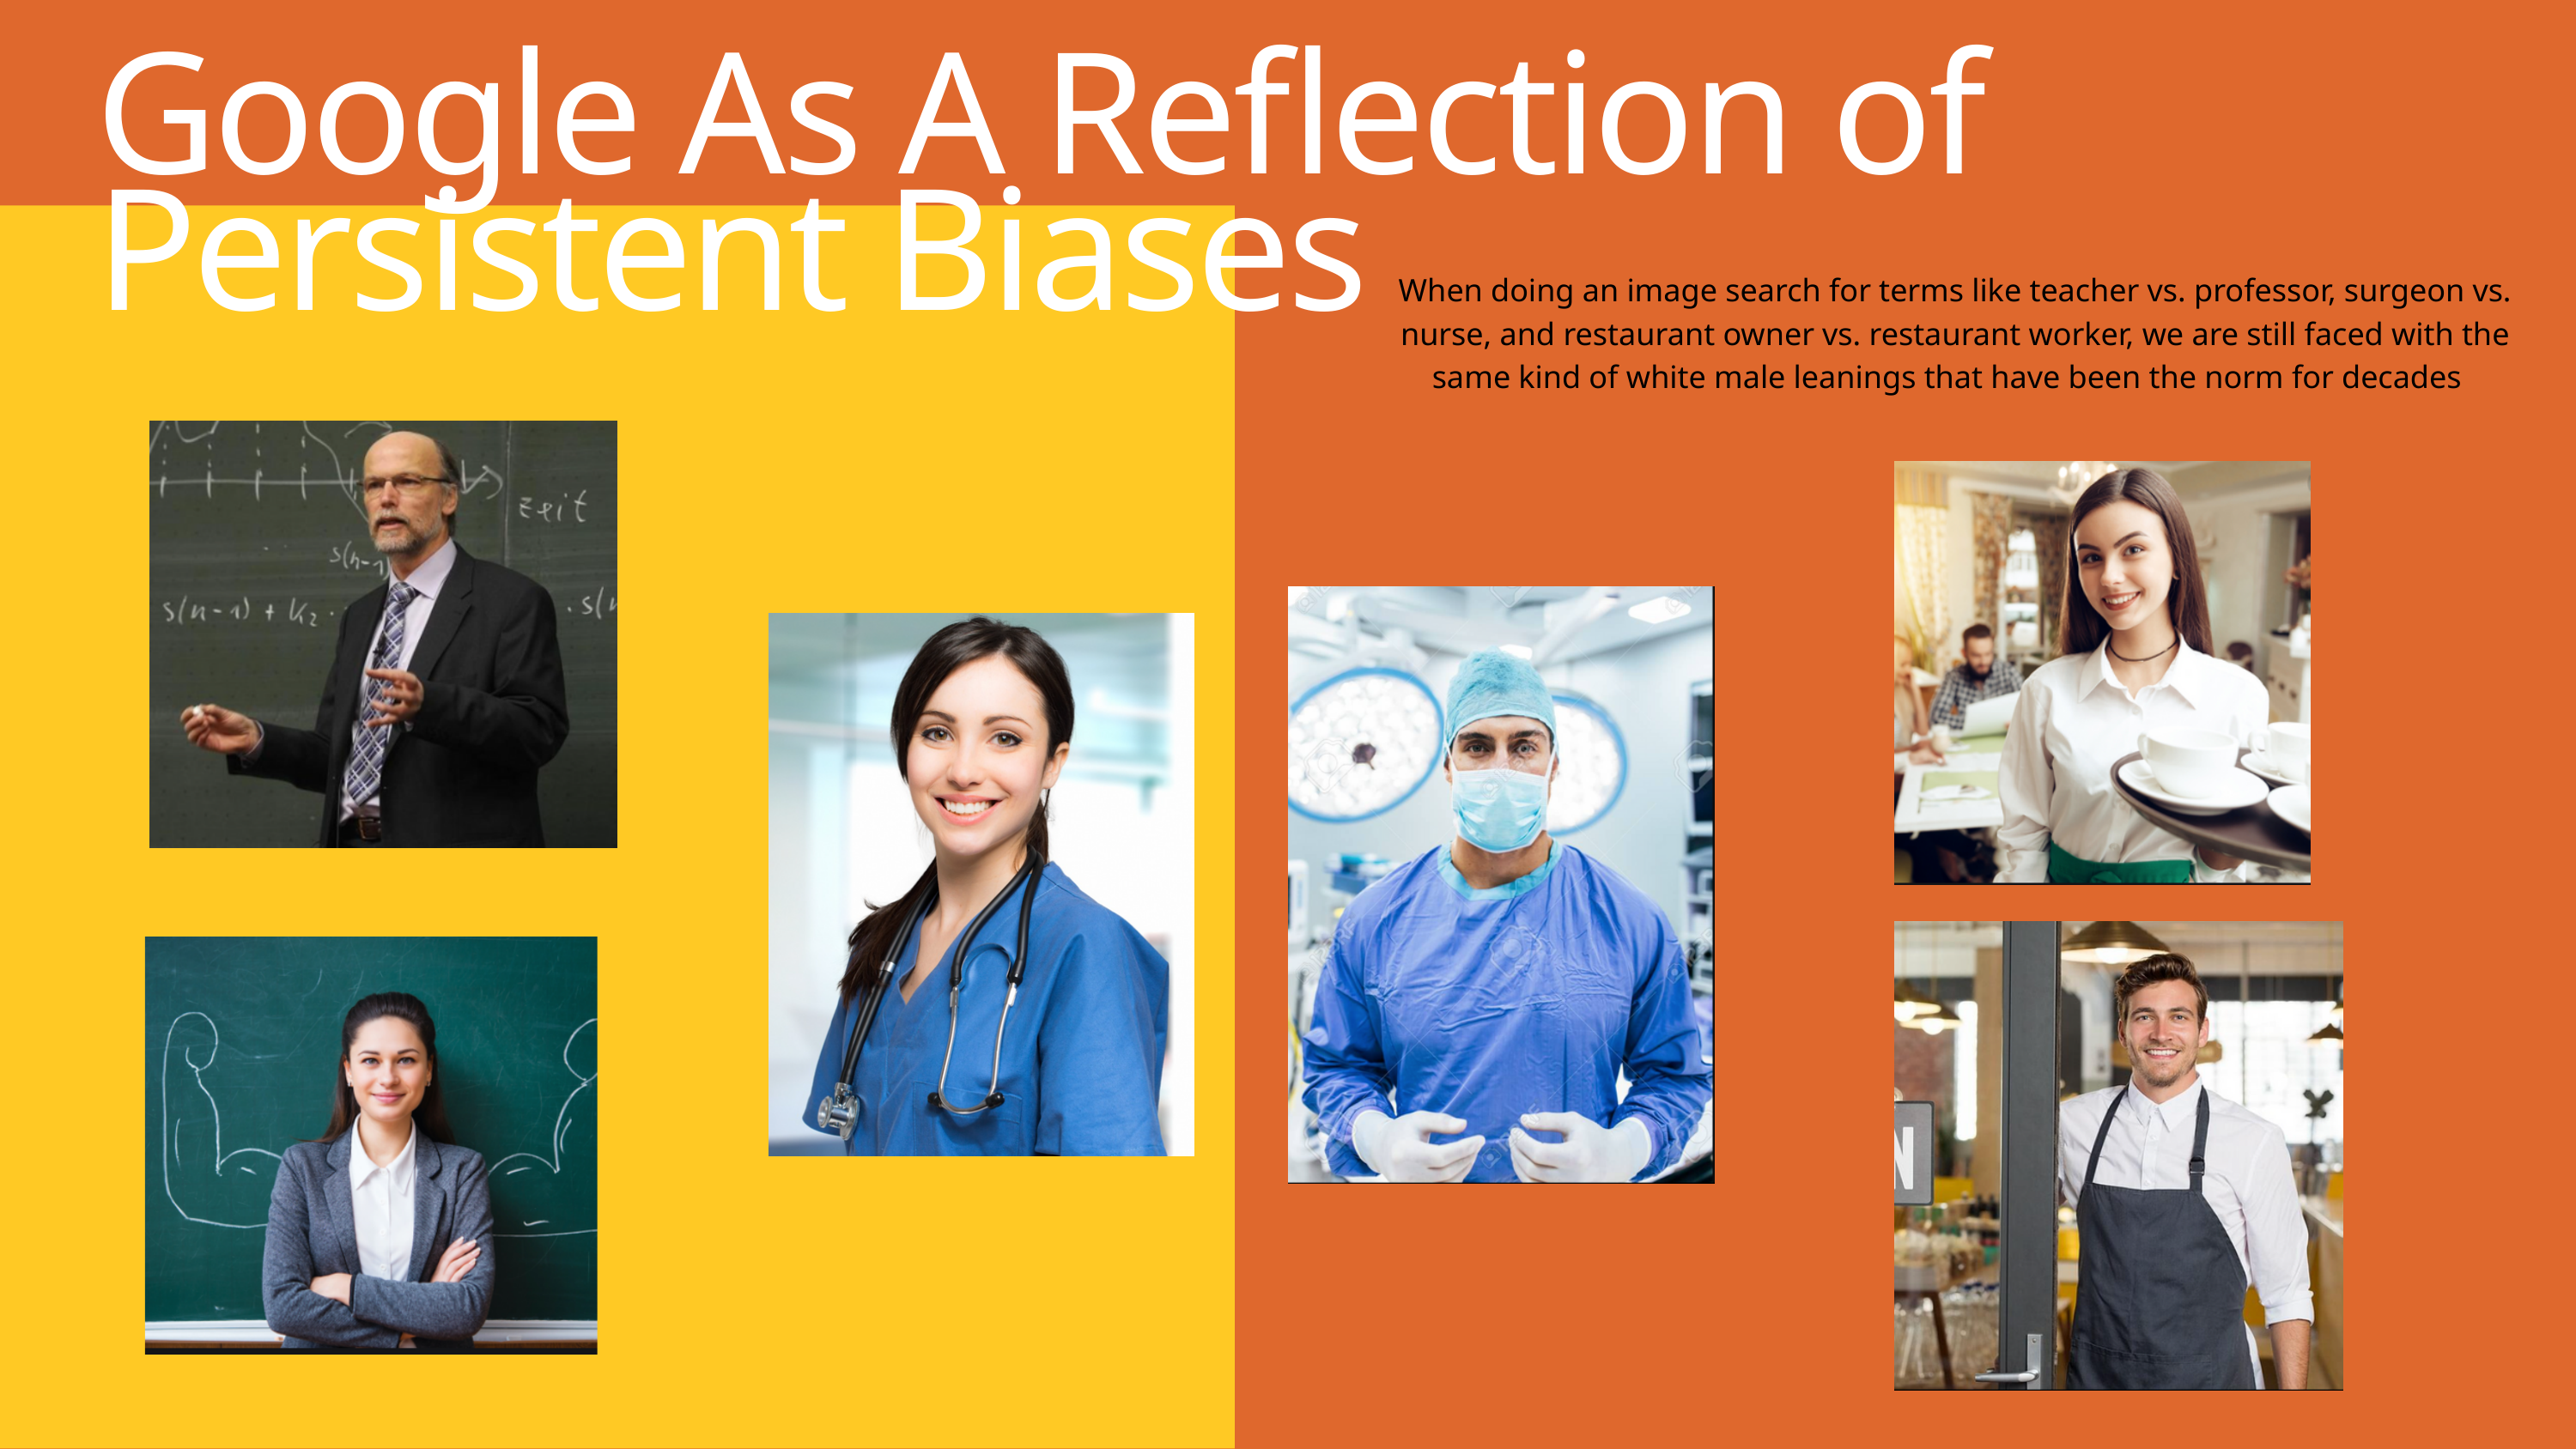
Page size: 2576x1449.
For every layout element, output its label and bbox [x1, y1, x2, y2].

picture [144, 937, 598, 1355]
picture [769, 613, 1194, 1156]
text_box [94, 34, 2576, 503]
text_box [0, 205, 1235, 1449]
picture [1287, 585, 1716, 1184]
picture [149, 421, 618, 849]
picture [1894, 461, 2312, 885]
picture [1894, 921, 2343, 1391]
